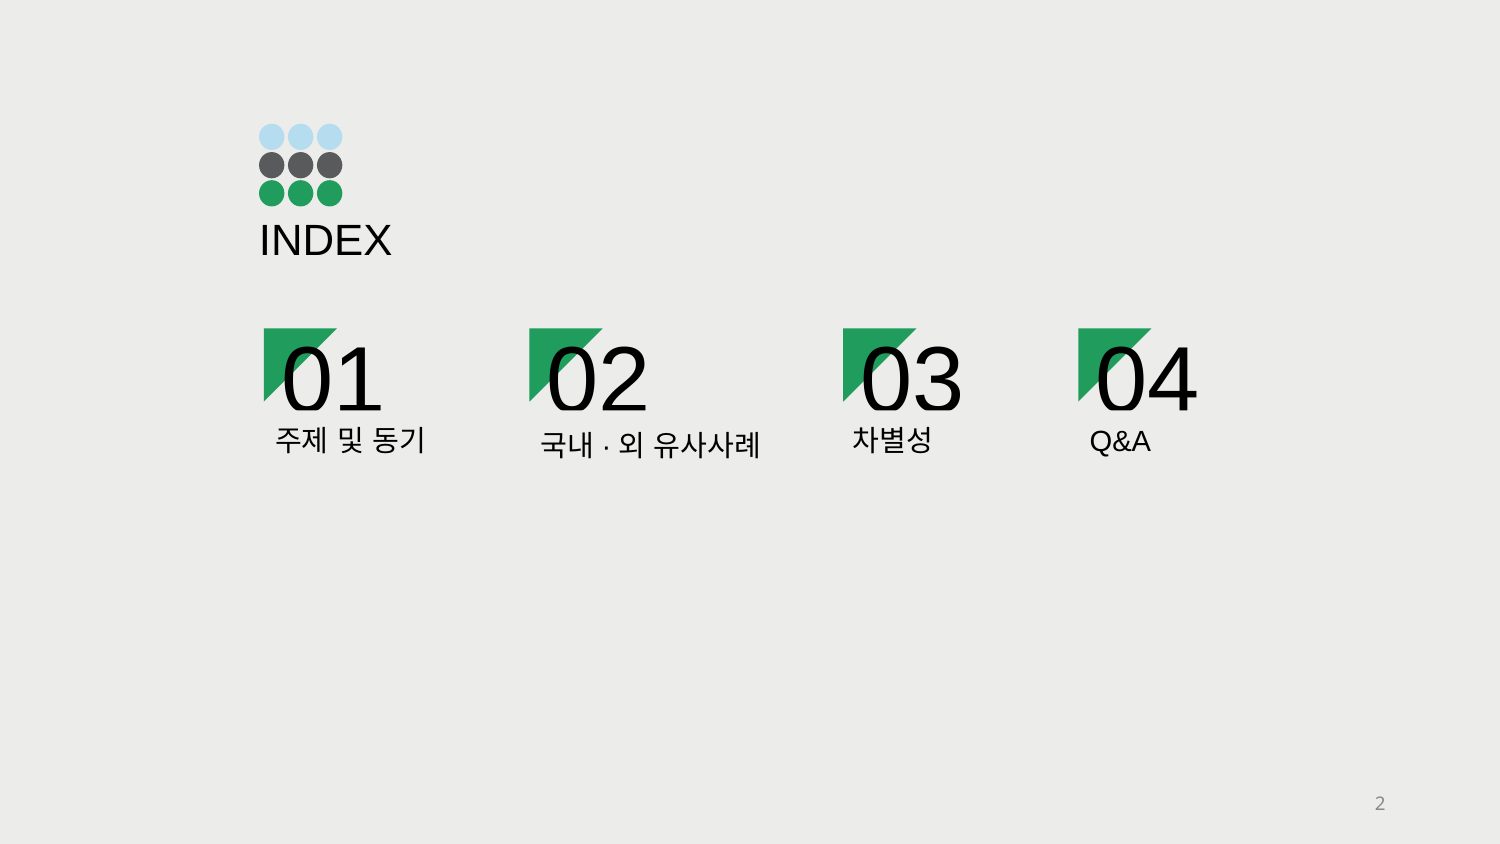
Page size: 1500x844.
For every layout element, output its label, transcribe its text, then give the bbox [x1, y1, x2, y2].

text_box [263, 312, 401, 439]
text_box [258, 123, 343, 207]
text_box 주제 및 동기 [263, 416, 514, 462]
text_box Q&A [1078, 416, 1257, 462]
text_box 국내·외 유사사례 [529, 416, 826, 500]
text_box 차별성 [841, 416, 1020, 462]
text_box INDEX [247, 206, 958, 271]
slide_number ‹#› [1059, 782, 1397, 827]
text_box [529, 312, 667, 439]
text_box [1078, 312, 1216, 439]
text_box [842, 312, 980, 439]
